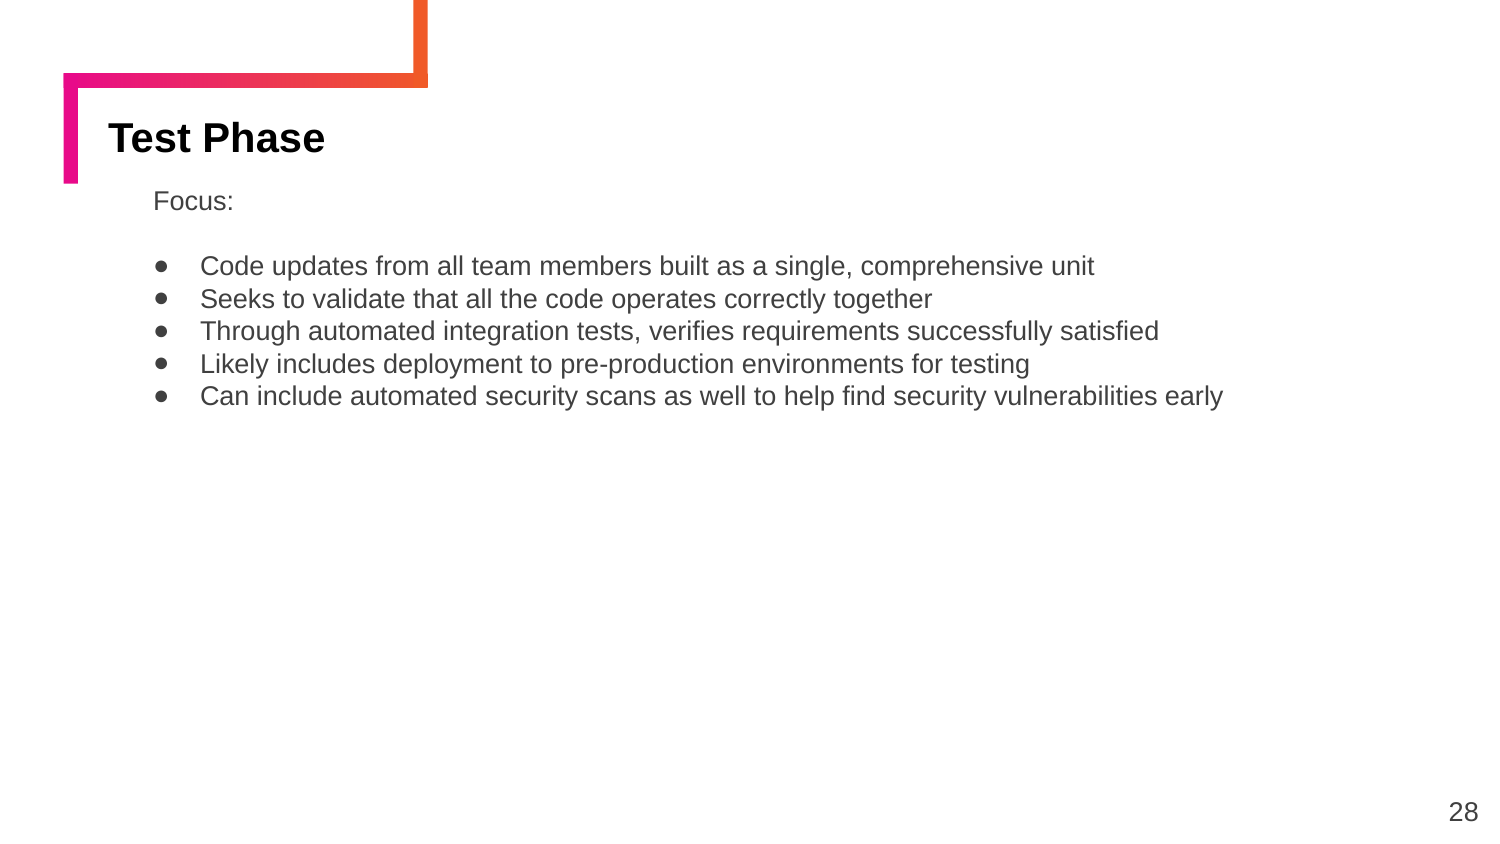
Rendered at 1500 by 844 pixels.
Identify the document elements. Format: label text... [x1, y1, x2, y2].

slide_number 28 [1403, 779, 1494, 844]
title Test Phase [100, 117, 1455, 169]
subtitle Focus: Code updates from all team members built as a single, comprehensive unit Seeks to validate that all the code operates correctly together Through automated integration tests, verifies requirements successfully satisfied Likely includes deployment to pre-production environments for testing Can include automated security scans as well to help find security vulnerabilities early [100, 168, 1352, 690]
